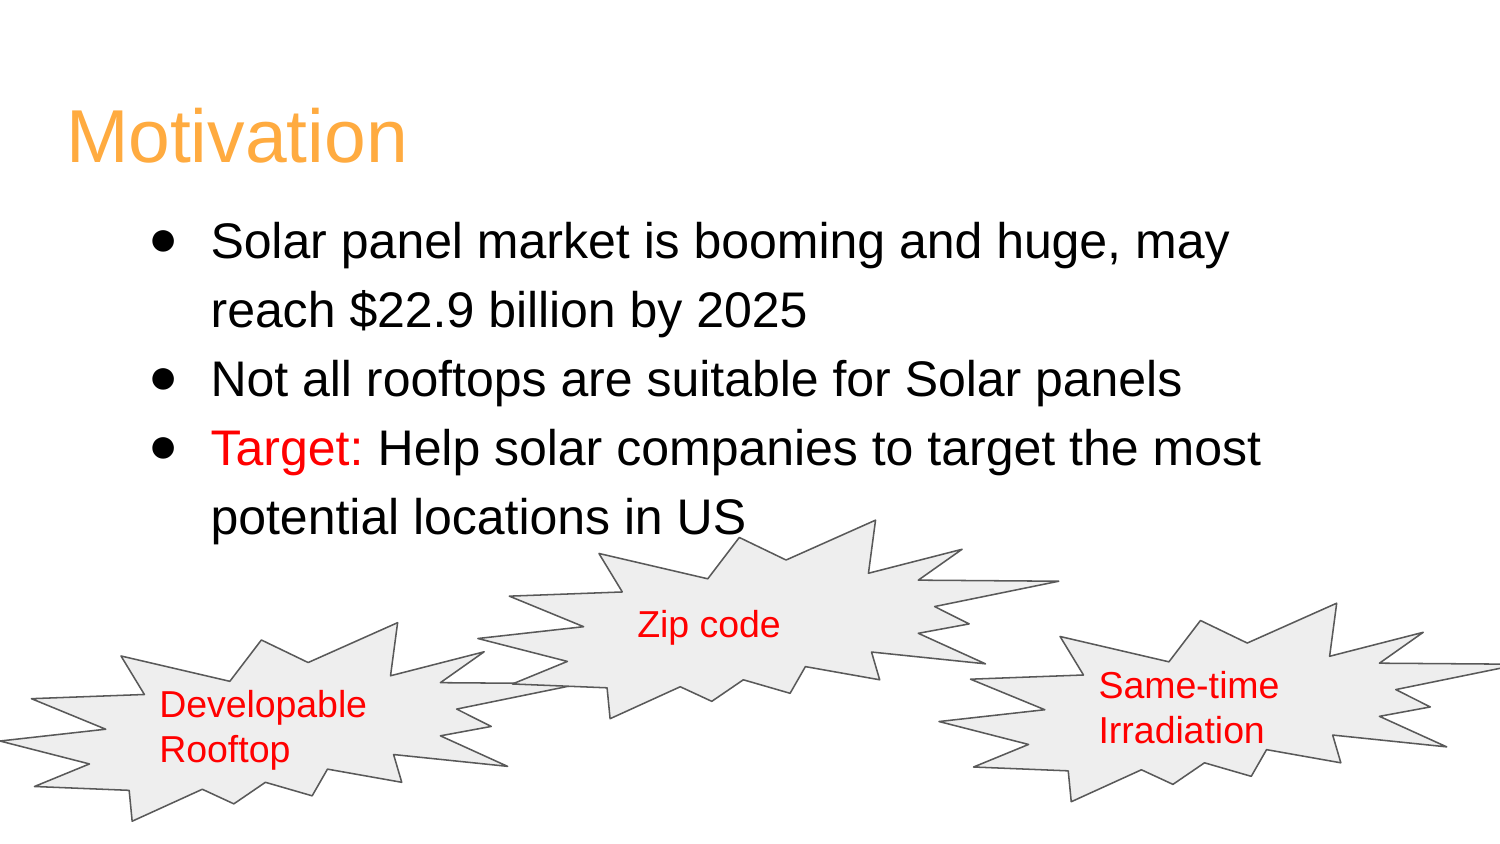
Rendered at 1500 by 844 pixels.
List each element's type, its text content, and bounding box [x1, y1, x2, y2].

text_box Same-time Irradiation [939, 603, 1500, 802]
title Motivation [51, 72, 1449, 167]
text_box Zip code [477, 520, 1059, 719]
list Solar panel market is booming and huge, may reach $22.9 billion by 2025 Not all rooftops are suitable for Solar panels Target: Help solar companies to target the most potential locations in US [120, 184, 1352, 586]
text_box Developable Rooftop [0, 622, 565, 822]
